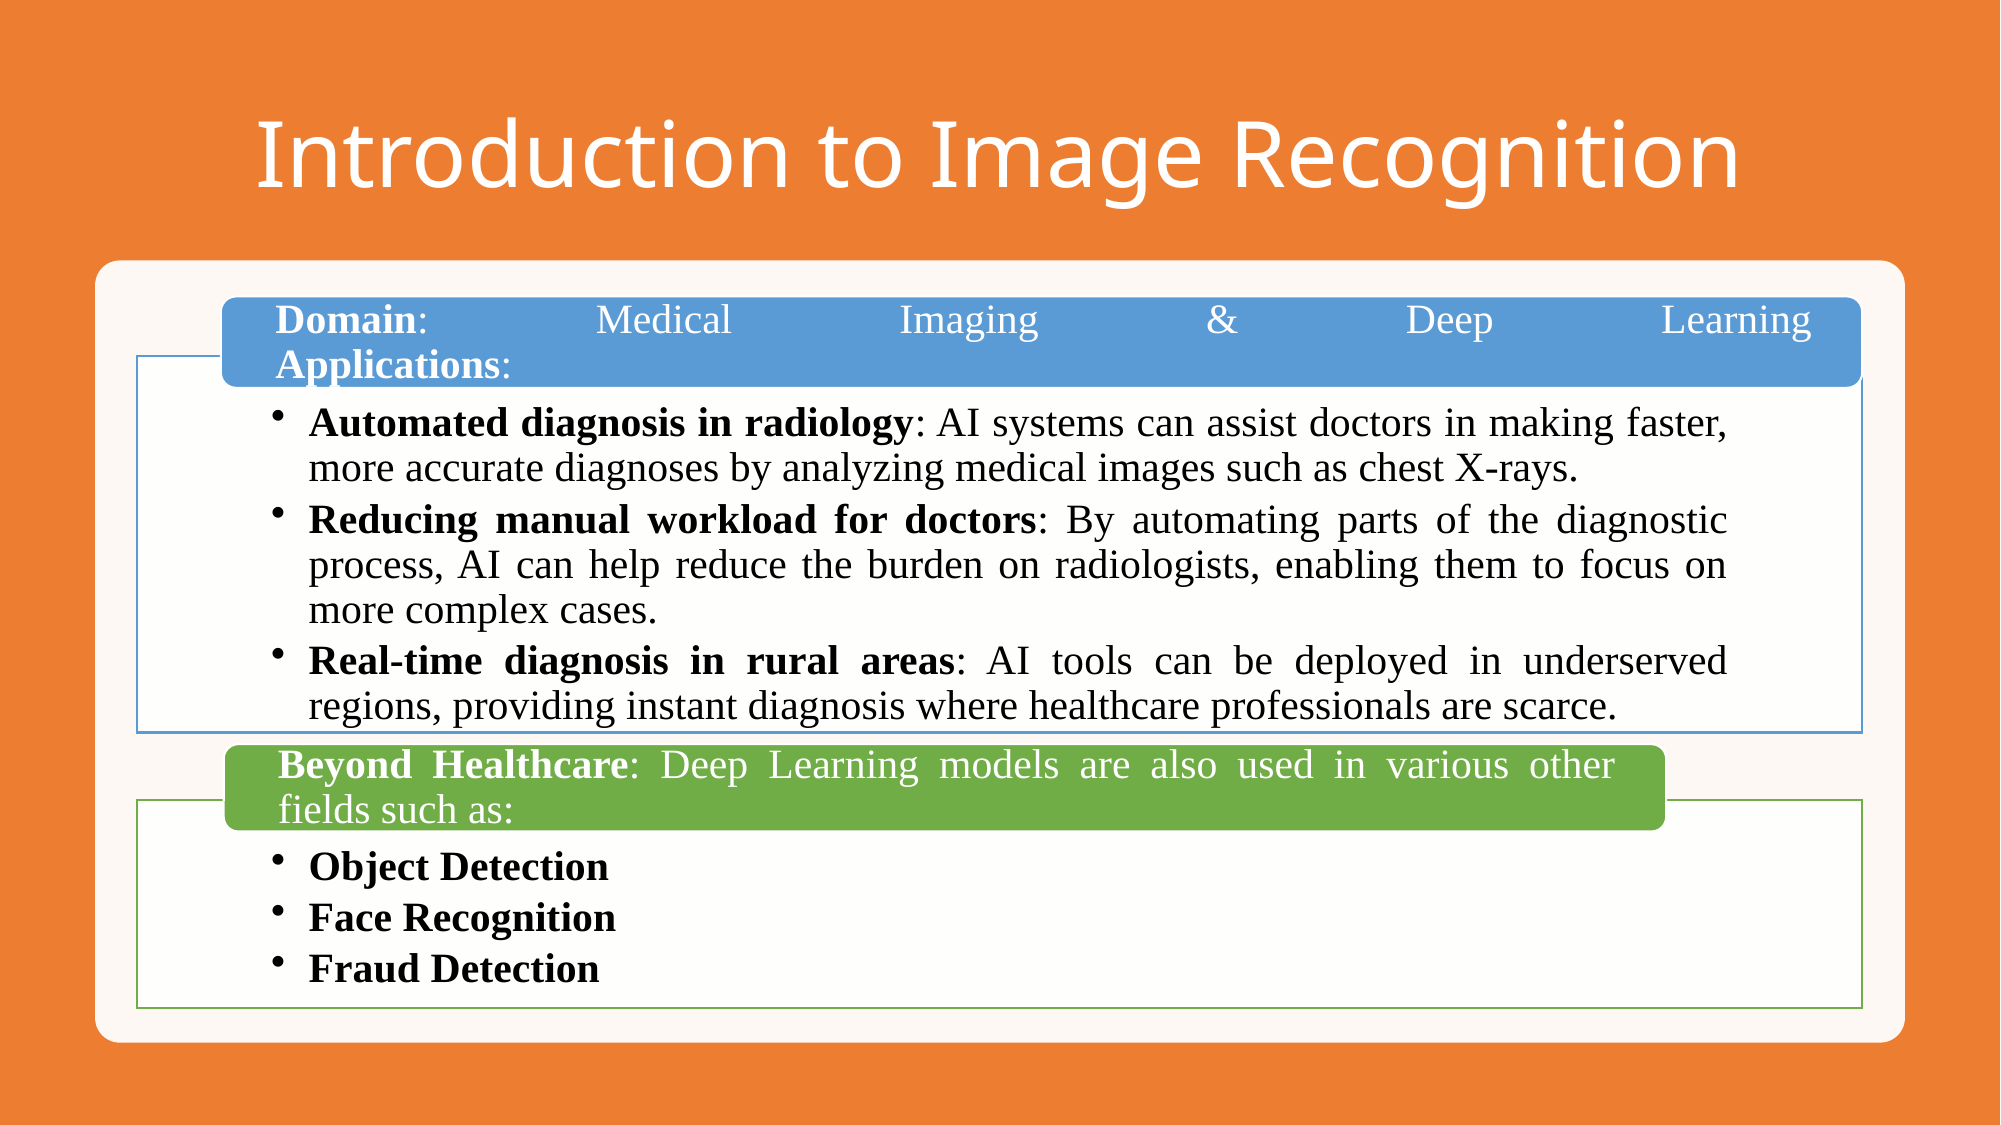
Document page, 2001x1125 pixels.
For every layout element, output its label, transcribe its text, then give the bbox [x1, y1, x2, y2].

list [137, 295, 1863, 1010]
text_box [94, 259, 1906, 1044]
title Introduction to Image Recognition [137, 75, 1863, 241]
text_box [0, 0, 2000, 1125]
